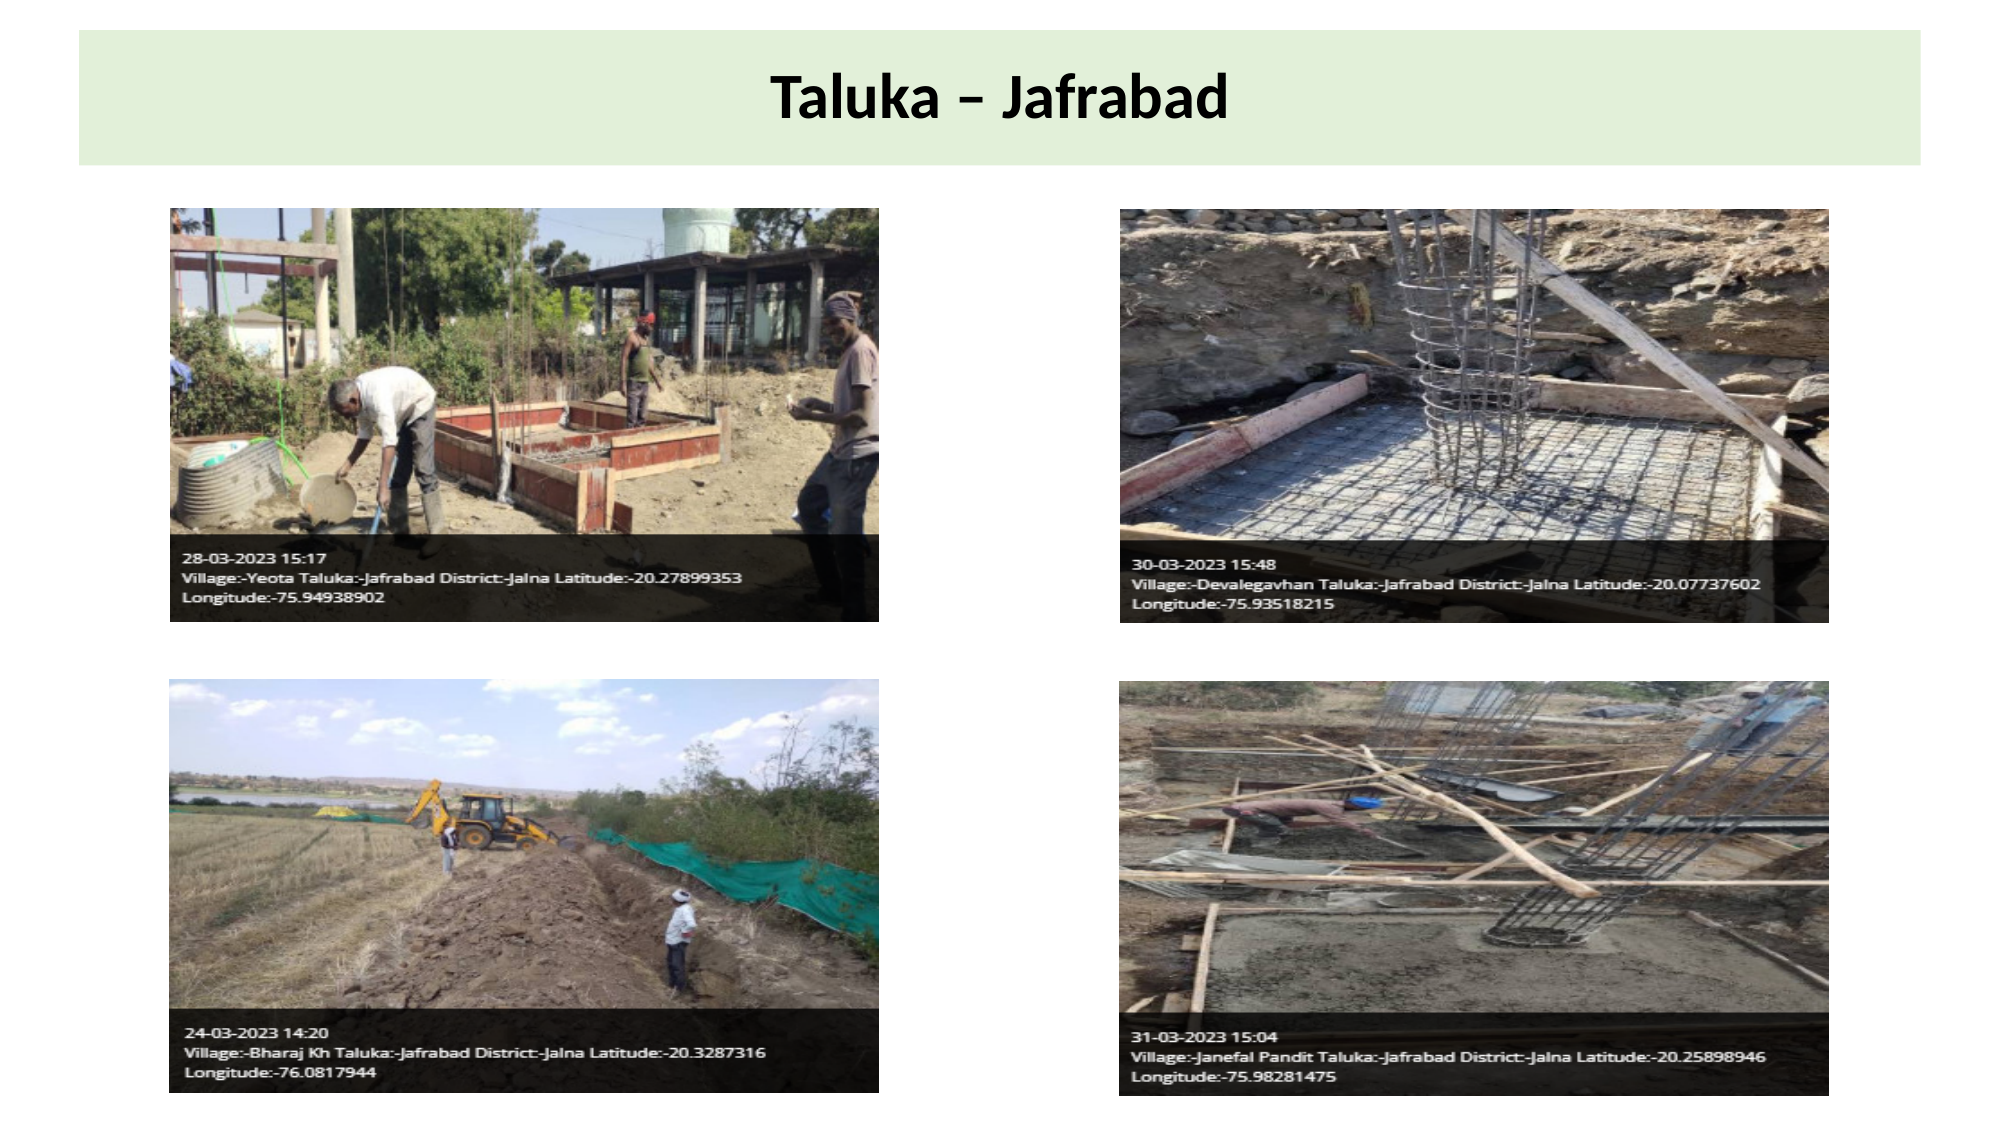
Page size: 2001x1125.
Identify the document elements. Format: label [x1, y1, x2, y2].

picture [1119, 681, 1829, 1096]
picture [169, 679, 879, 1093]
picture [170, 208, 879, 622]
text_box [79, 30, 1921, 166]
picture [1120, 209, 1829, 623]
